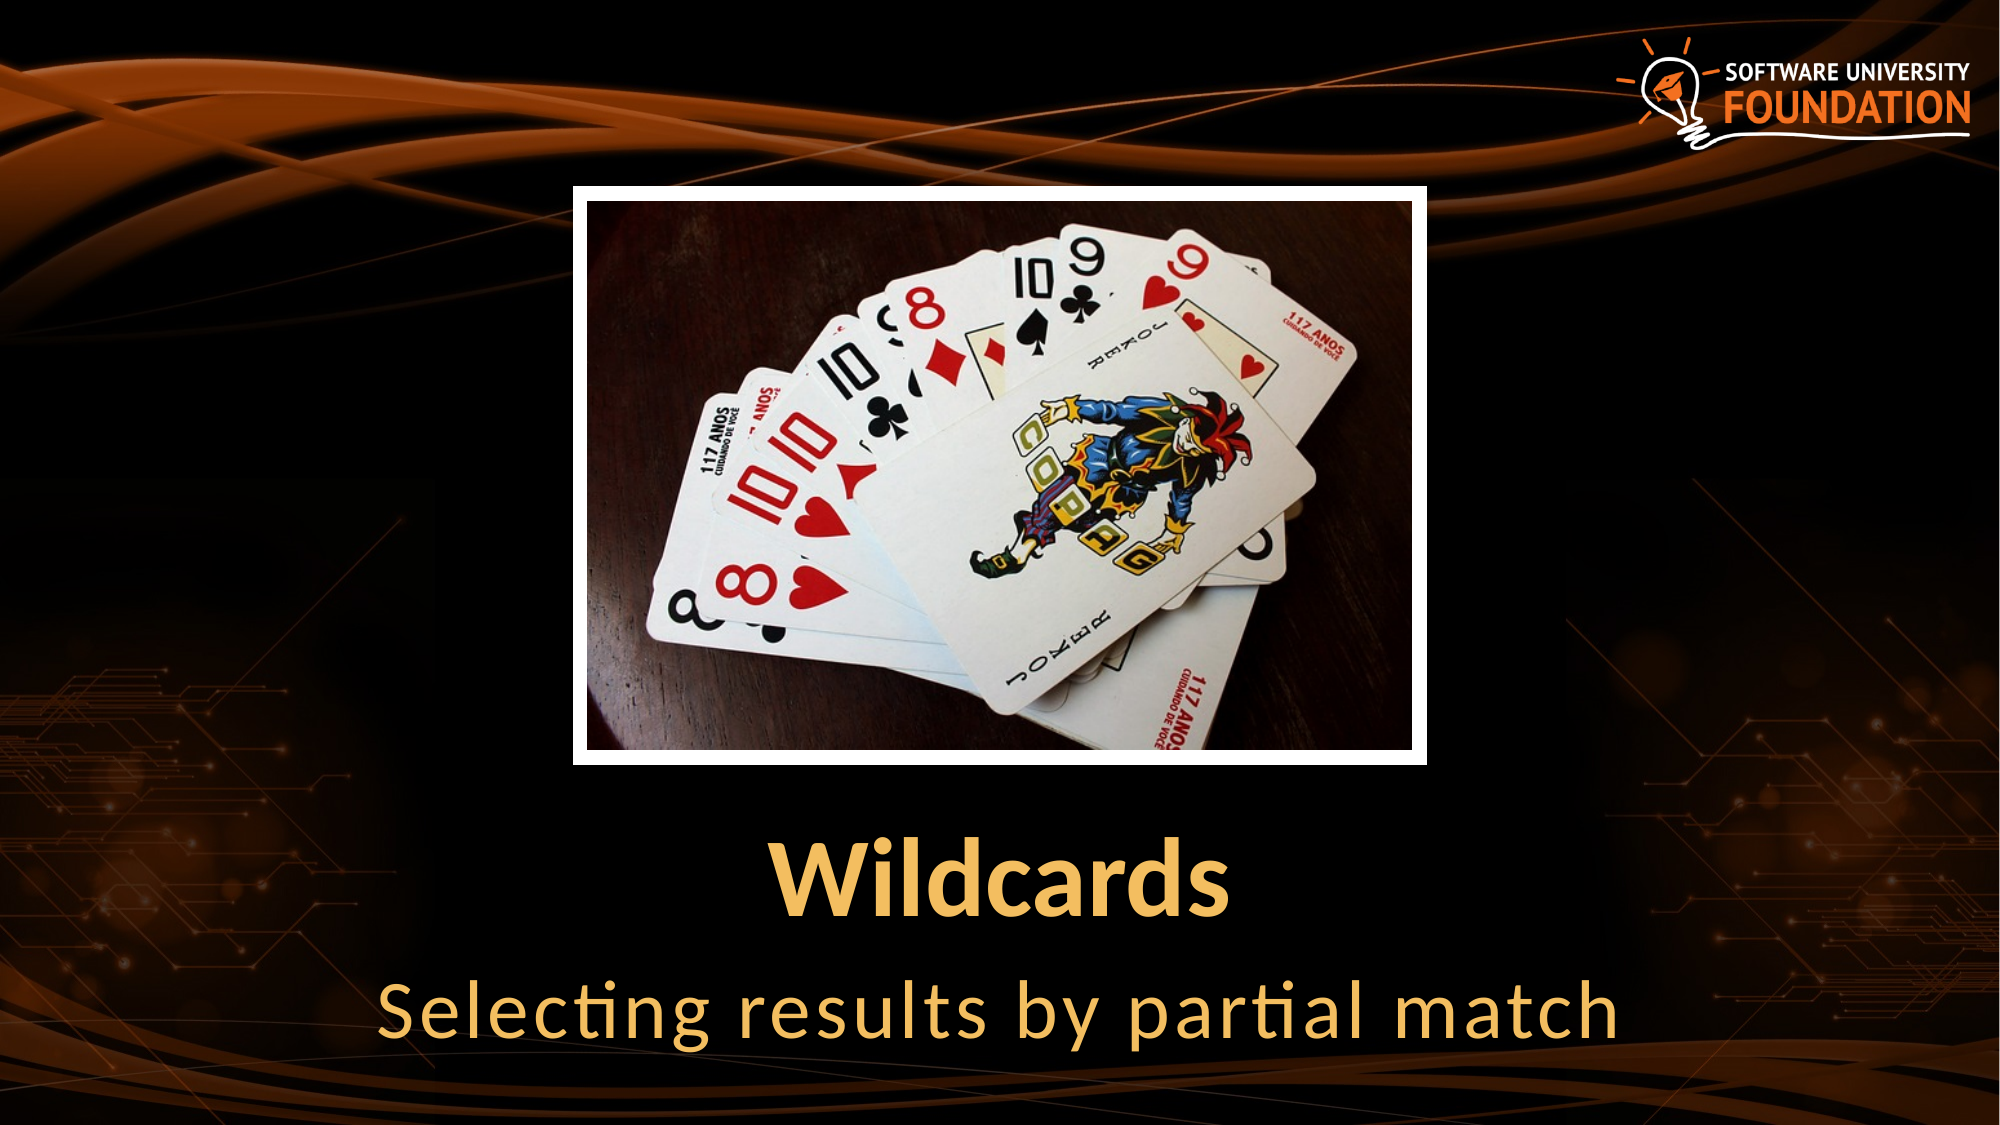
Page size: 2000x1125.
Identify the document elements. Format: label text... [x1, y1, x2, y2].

picture [0, 0, 2000, 1125]
list Selecting results by partial match [149, 944, 1850, 1062]
title Wildcards [149, 812, 1850, 944]
